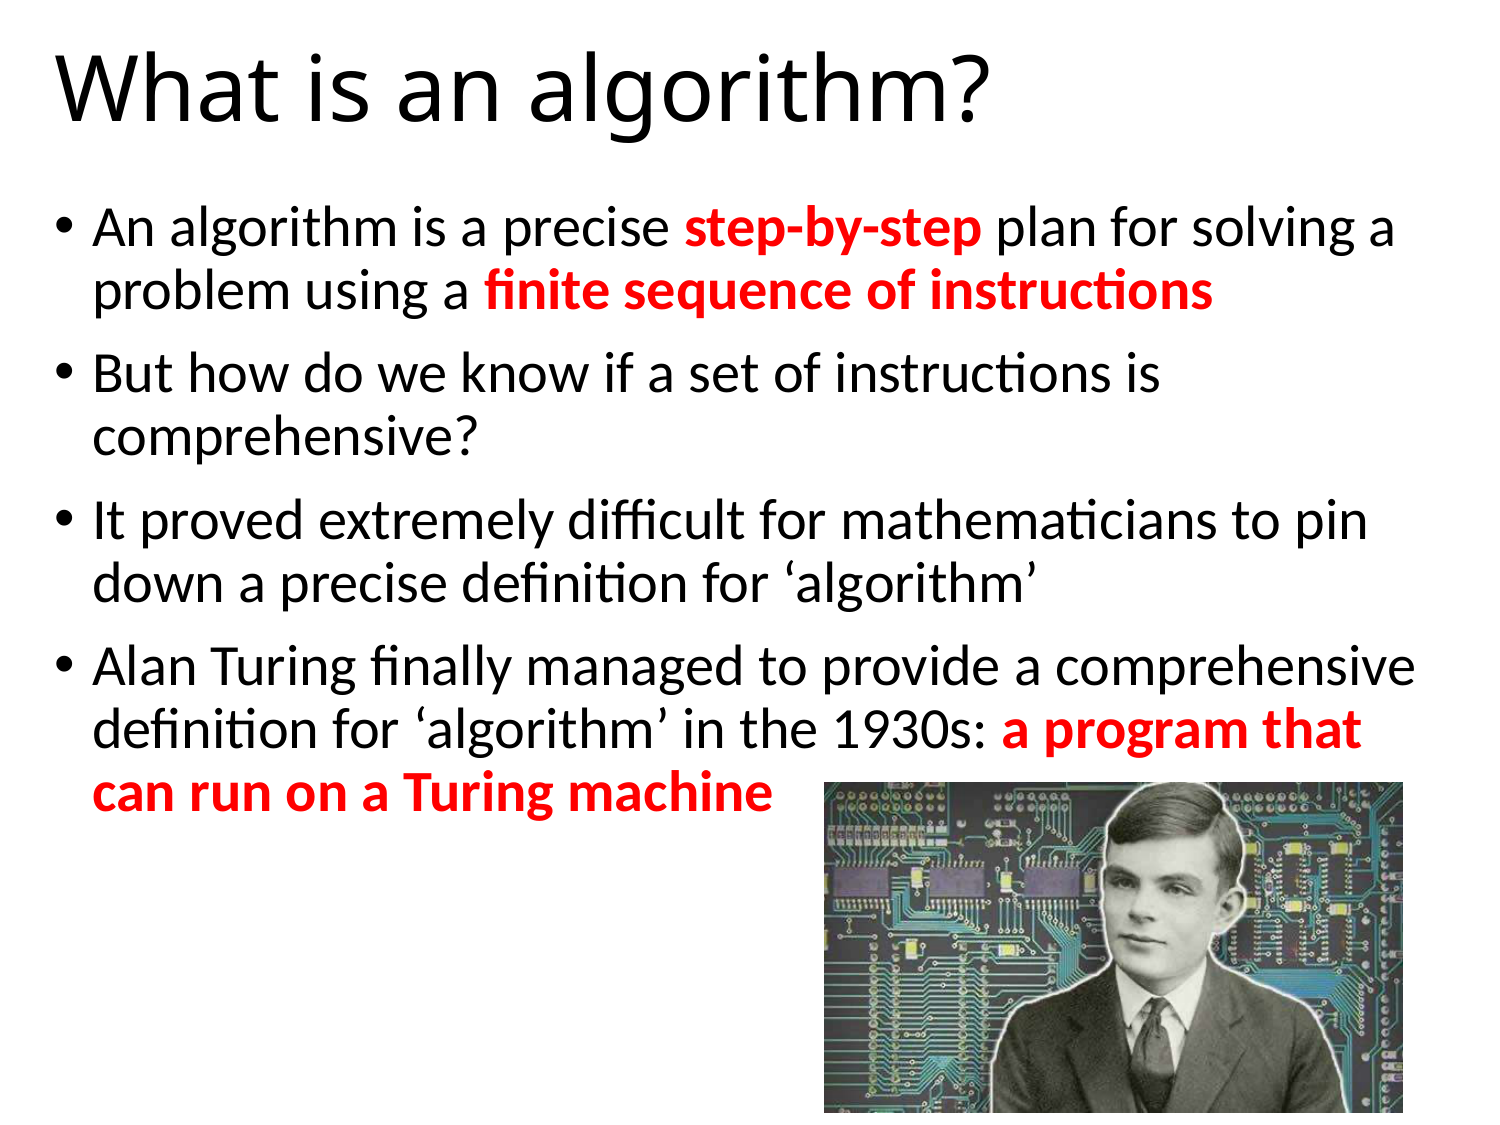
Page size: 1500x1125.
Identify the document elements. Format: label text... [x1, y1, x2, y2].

title What is an algorithm? [39, 22, 1461, 161]
picture [824, 782, 1403, 1113]
list An algorithm is a precise step-by-step plan for solving a problem using a finite sequence of instructions But how do we know if a set of instructions is comprehensive? It proved extremely difficult for mathematicians to pin down a precise definition for ‘algorithm’ Alan Turing finally managed to provide a comprehensive definition for ‘algorithm’ in the 1930s: a program that can run on a Turing machine [39, 188, 1461, 1085]
